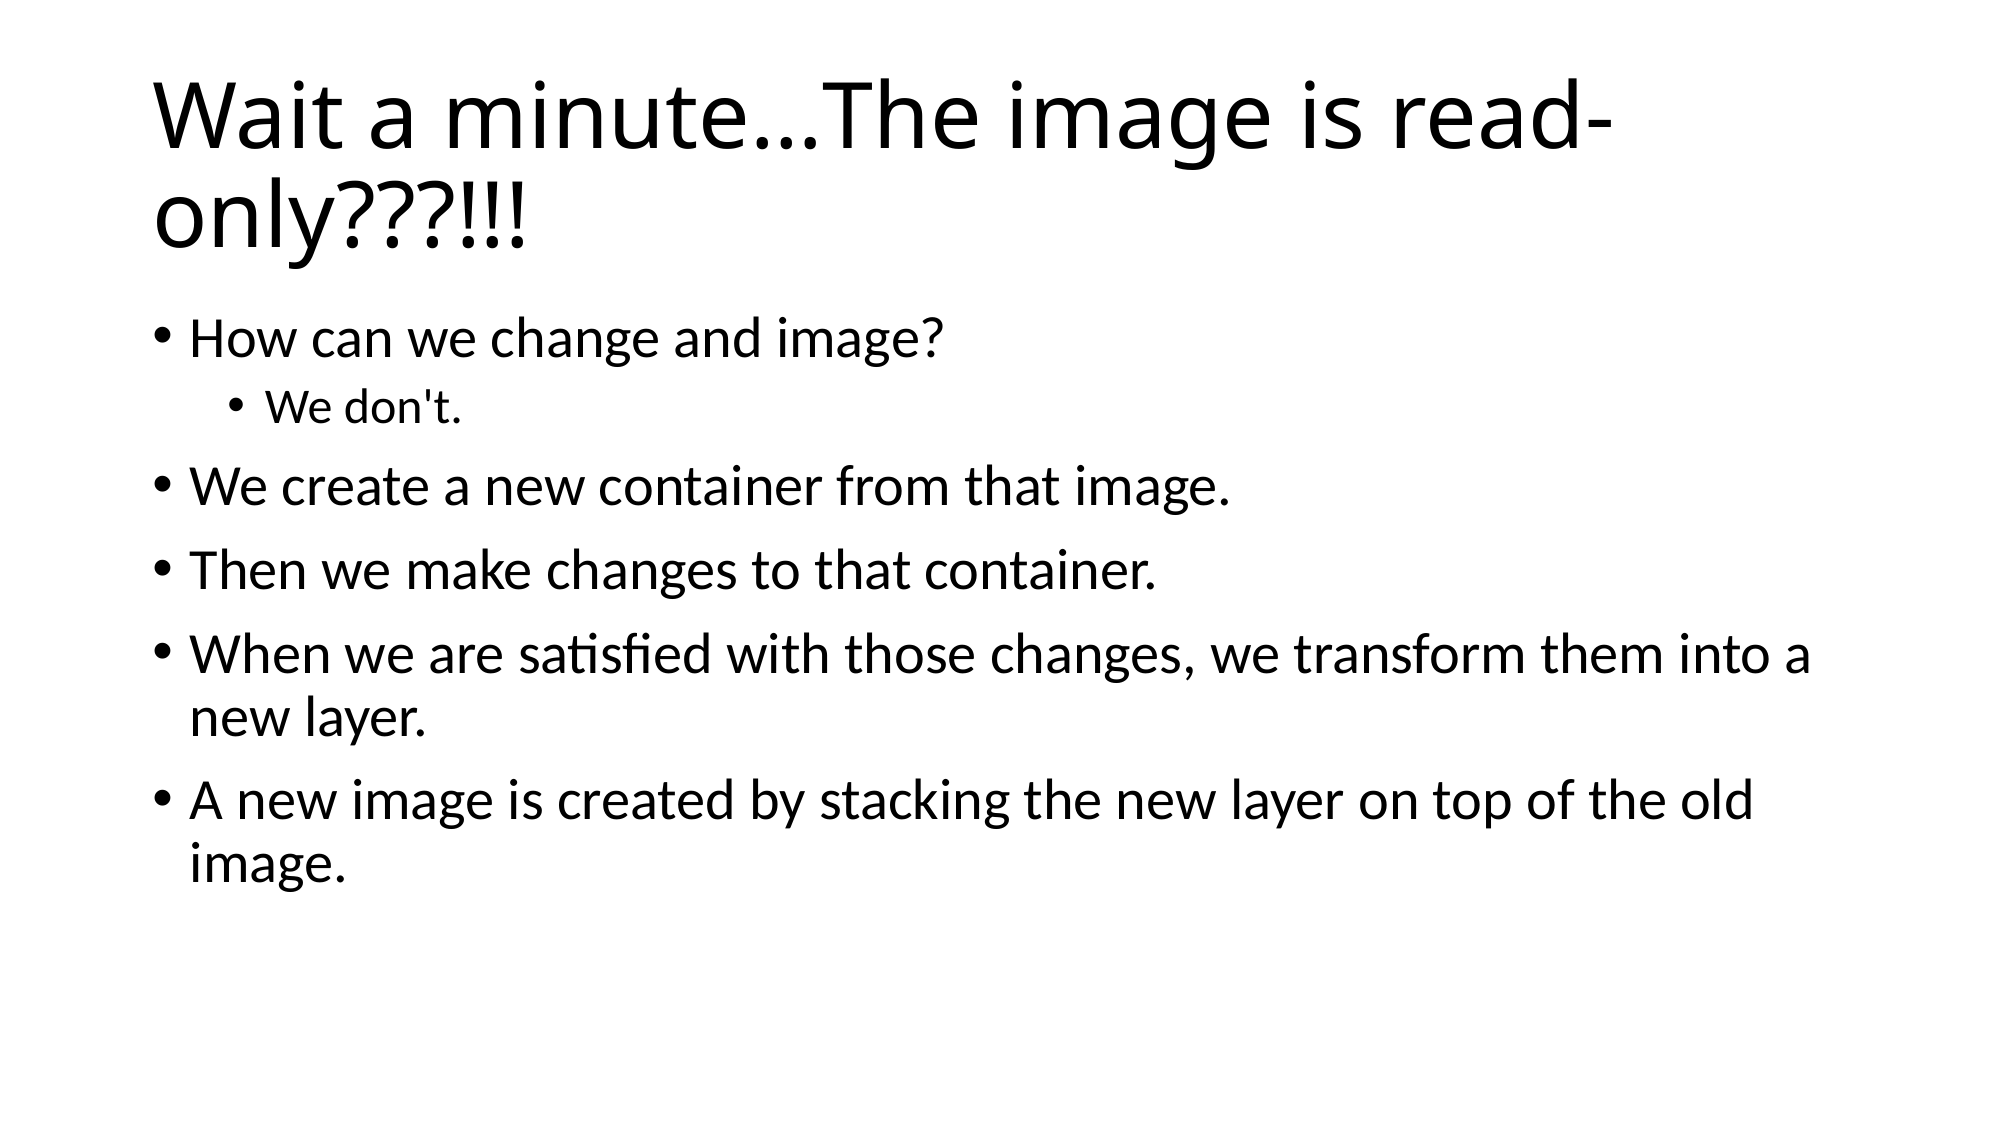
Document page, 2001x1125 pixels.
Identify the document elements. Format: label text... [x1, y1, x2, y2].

list How can we change and image? We don't. We create a new container from that image. Then we make changes to that container. When we are satisfied with those changes, we transform them into a new layer. A new image is created by stacking the new layer on top of the old image. [137, 299, 1863, 1014]
title Wait a minute…The image is read-only???!!! [137, 59, 1863, 278]
